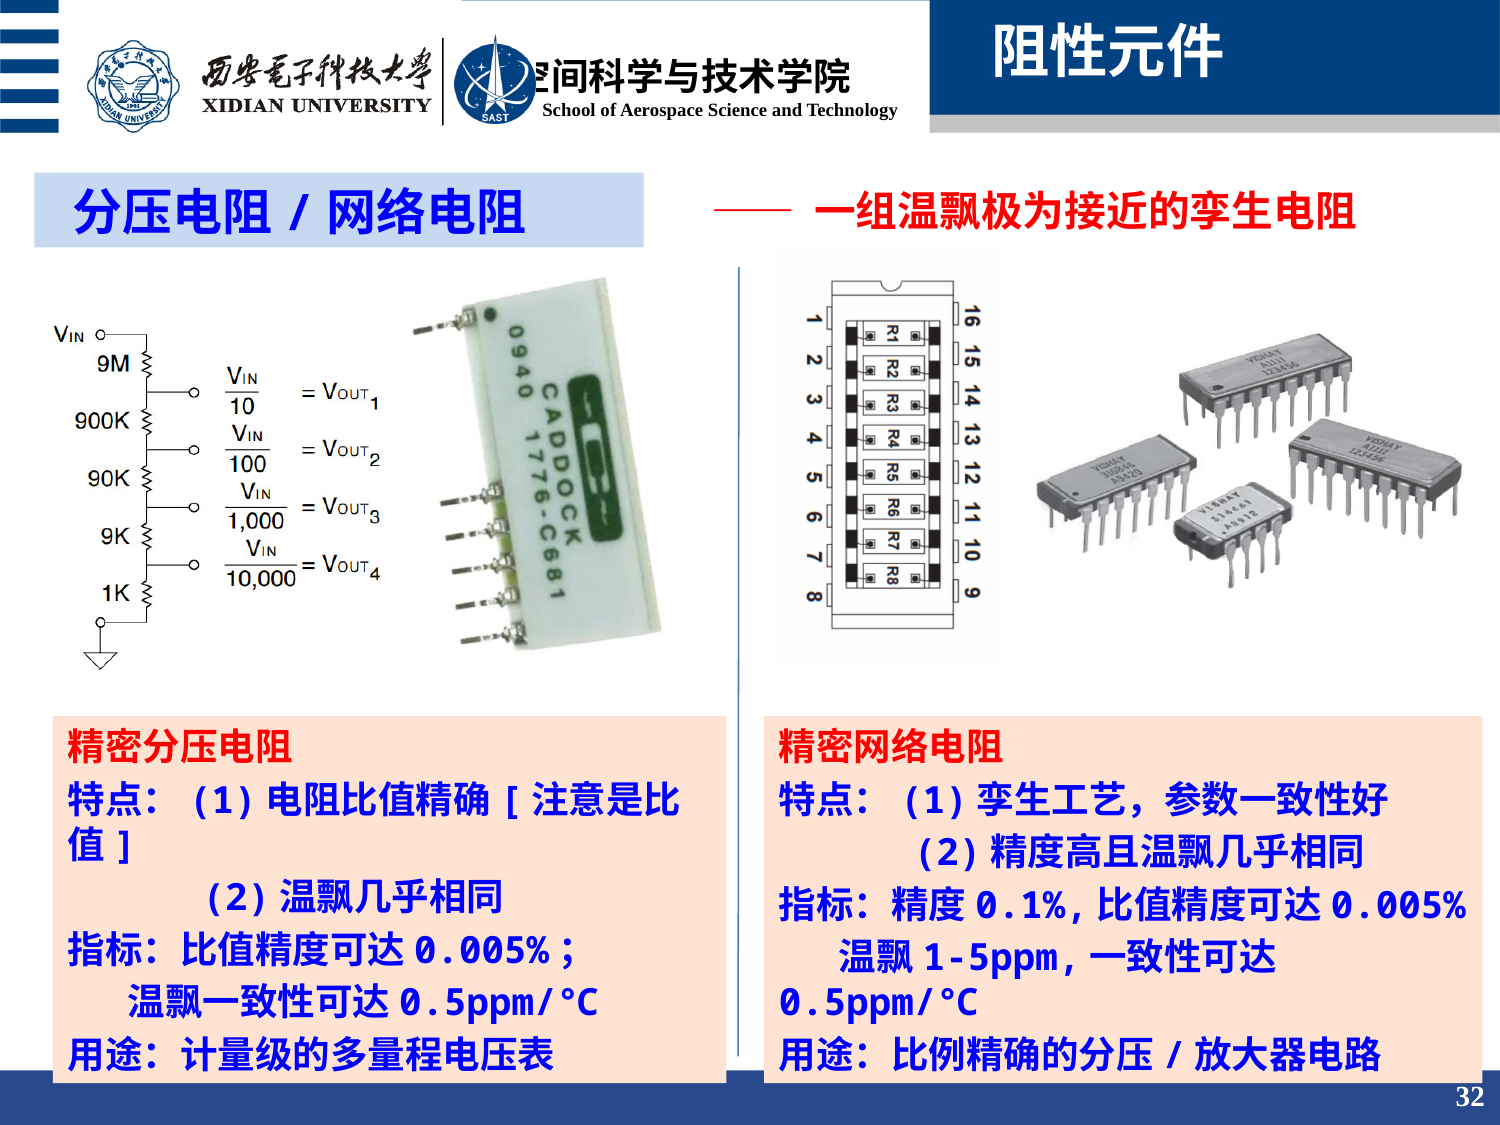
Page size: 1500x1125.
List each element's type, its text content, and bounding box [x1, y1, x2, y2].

text_box 分压电阻/网络电阻 [34, 172, 644, 248]
text_box 阻性元件 [976, 7, 1240, 92]
picture [0, 0, 1500, 1070]
text_box —— 一组温飘极为接近的孪生电阻 [696, 177, 1372, 243]
text_box 精密分压电阻 特点：(1)电阻比值精确[注意是比值] (2)温飘几乎相同 指标：比值精度可达0.005%； 温飘一致性可达0.5ppm/℃ 用途：计量级的多量程电压表 [52, 716, 727, 1084]
text_box 精密网络电阻 特点：(1)孪生工艺，参数一致性好 (2)精度高且温飘几乎相同 指标：精度0.1%,比值精度可达0.005% 温飘1-5ppm,一致性可达0.5ppm/℃ 用途：比例精确的分压/放大器电路 [764, 716, 1483, 1084]
